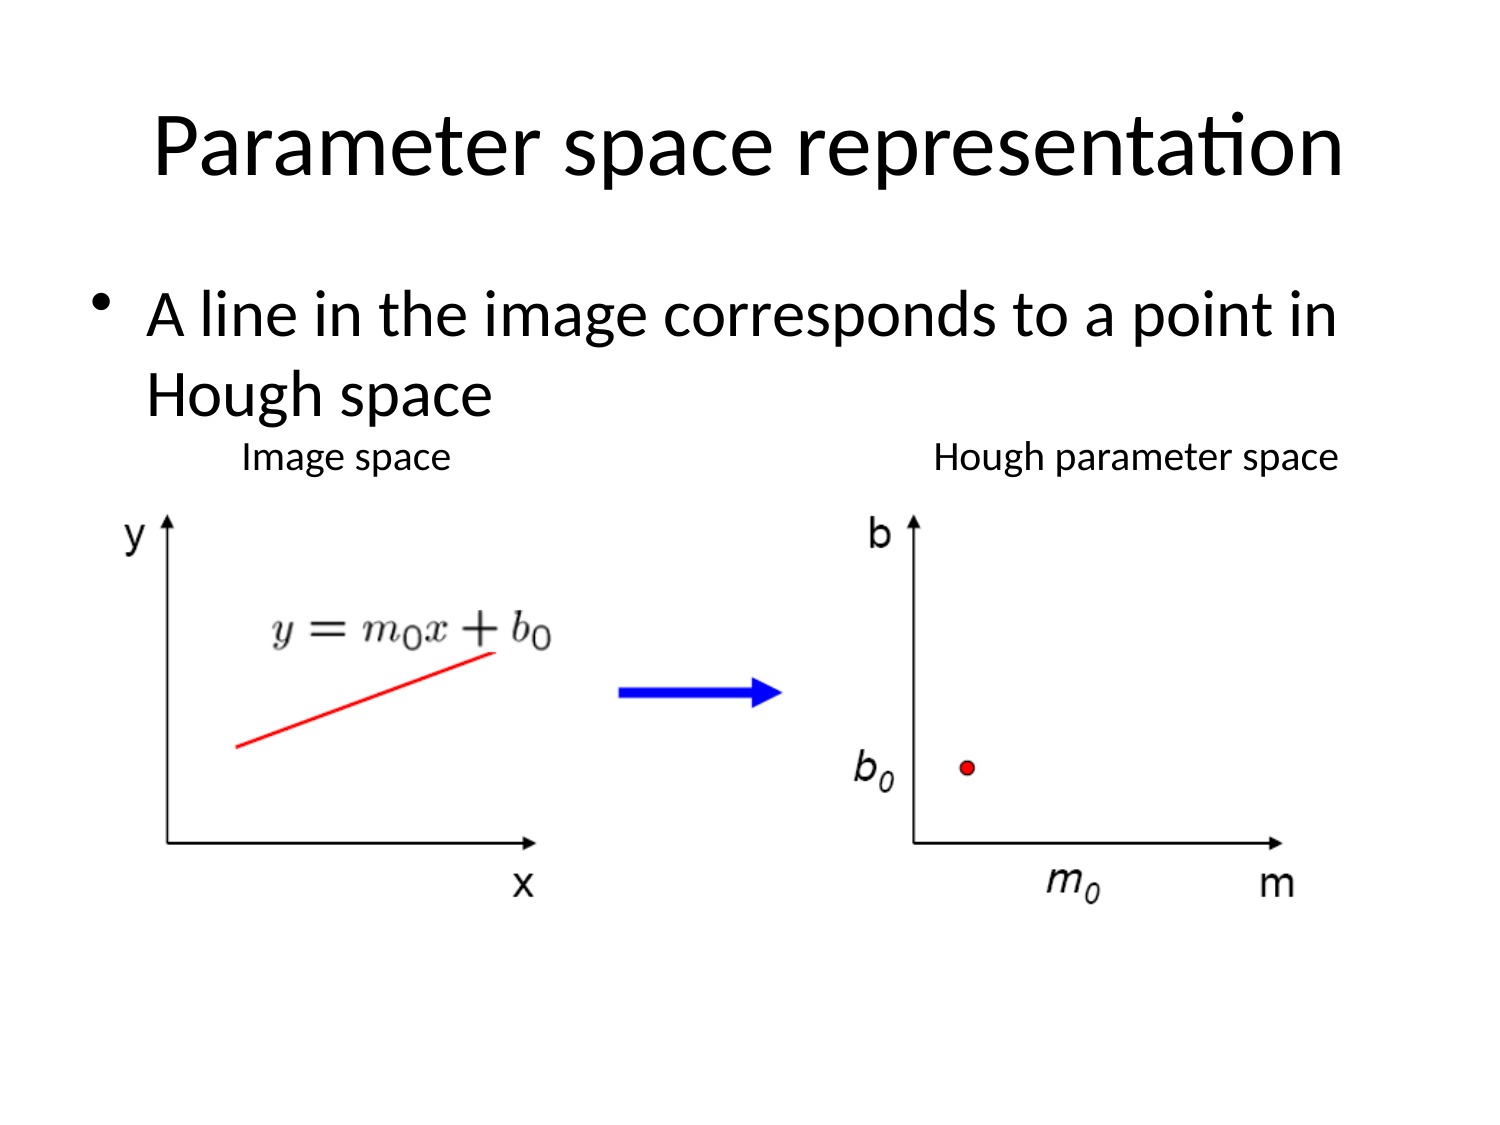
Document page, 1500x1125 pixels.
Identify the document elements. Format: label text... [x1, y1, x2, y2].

text_box Hough parameter space [918, 421, 1355, 487]
list A line in the image corresponds to a point in Hough space [75, 262, 1425, 1005]
title Parameter space representation [75, 45, 1425, 233]
text_box Image space [226, 421, 467, 487]
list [112, 496, 1313, 913]
